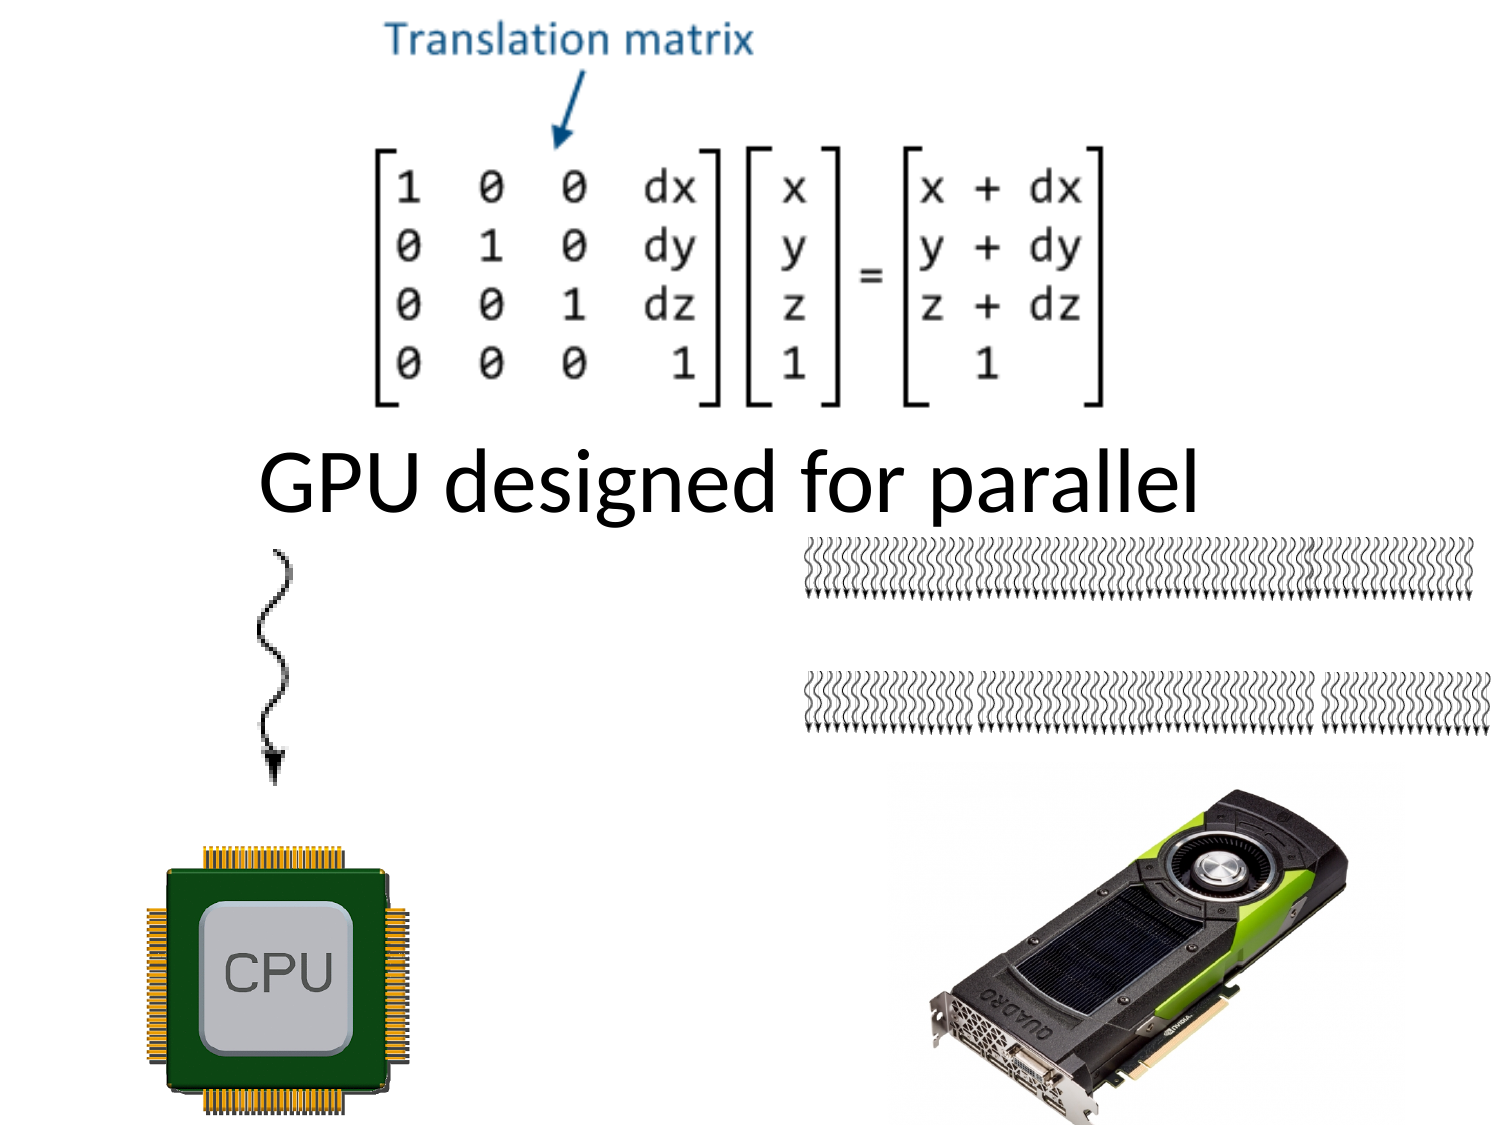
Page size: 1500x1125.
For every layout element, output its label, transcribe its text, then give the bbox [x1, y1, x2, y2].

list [362, 0, 1113, 423]
picture [799, 671, 1493, 736]
picture [253, 549, 297, 794]
picture [799, 537, 1477, 601]
picture [137, 840, 413, 1116]
picture [887, 762, 1405, 1125]
title GPU designed for parallel [56, 381, 1407, 570]
